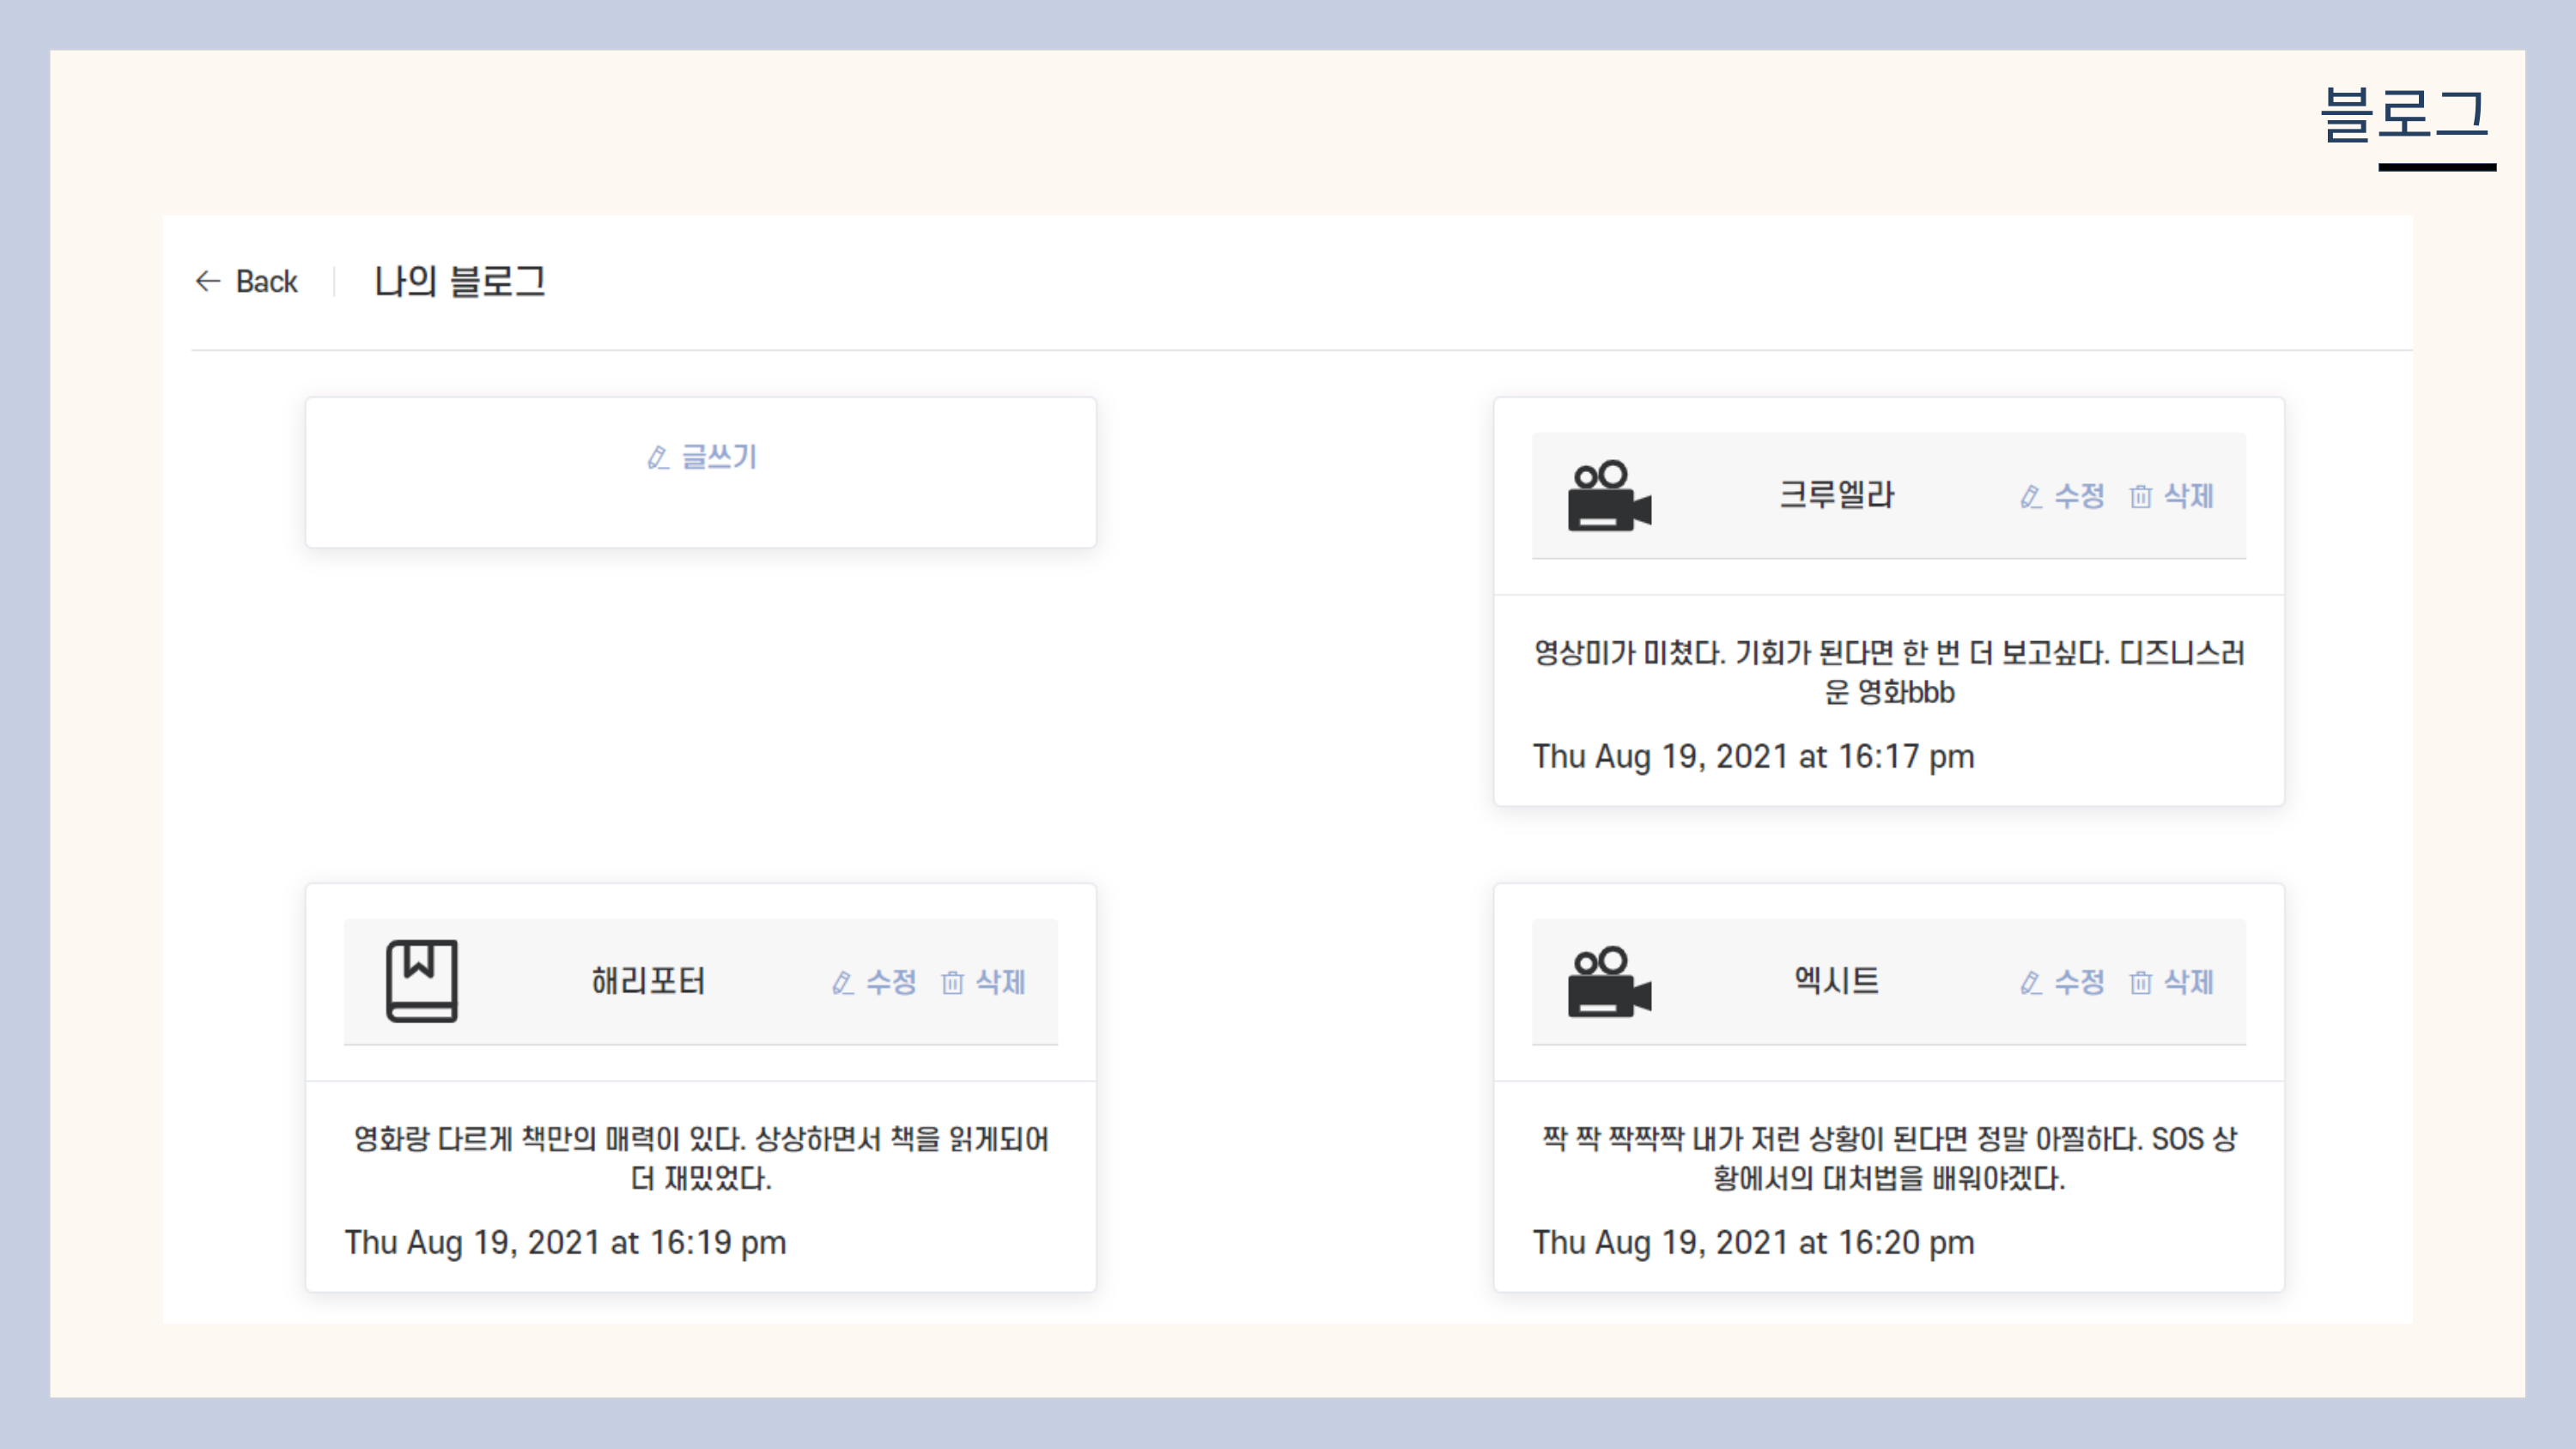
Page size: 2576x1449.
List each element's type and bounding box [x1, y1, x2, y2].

picture [163, 215, 2413, 1325]
picture [2378, 163, 2498, 172]
text_box [0, 0, 2576, 1449]
